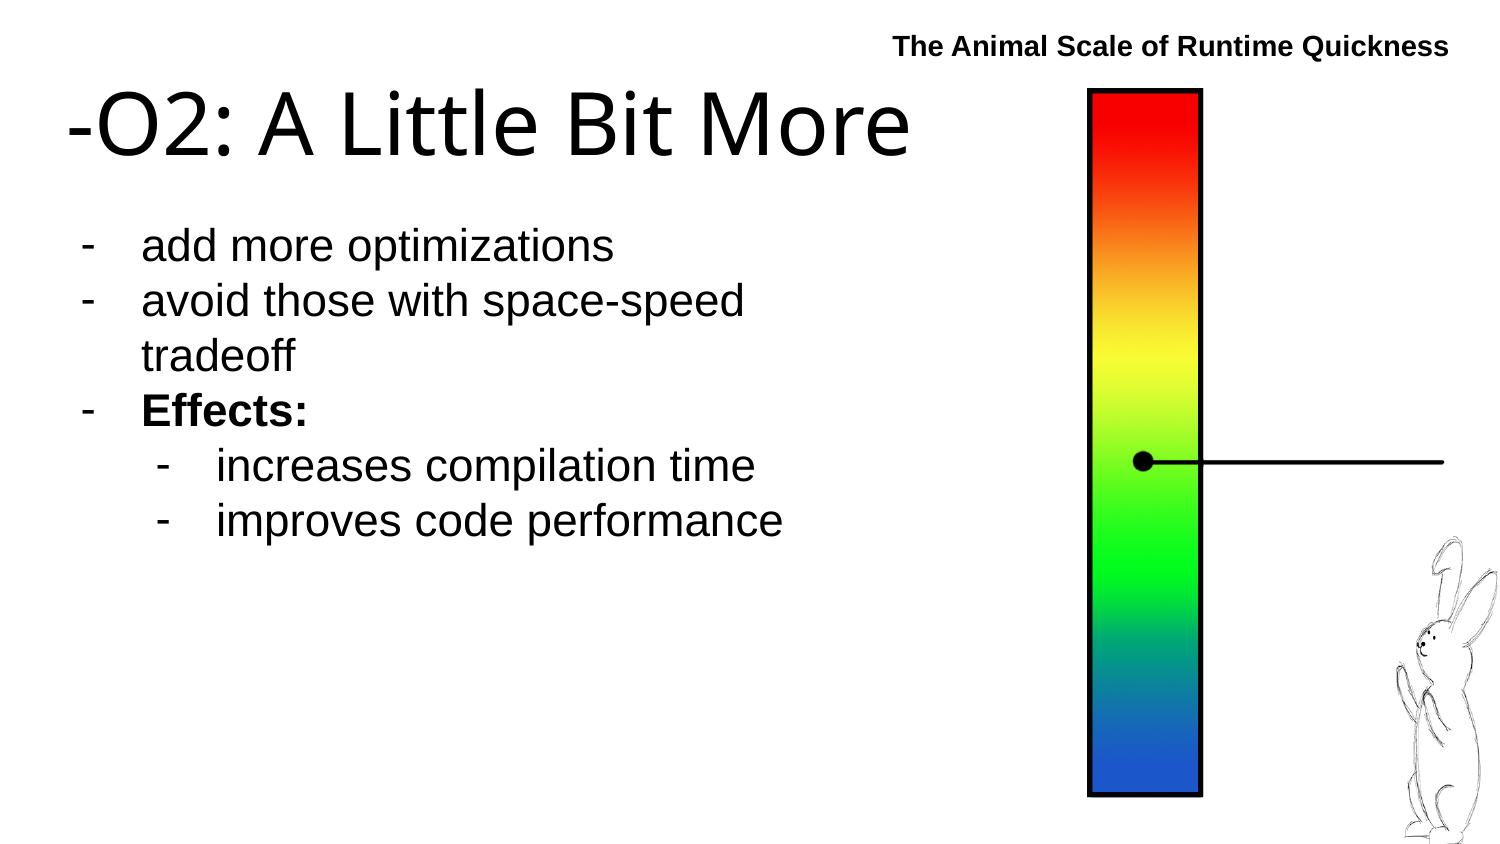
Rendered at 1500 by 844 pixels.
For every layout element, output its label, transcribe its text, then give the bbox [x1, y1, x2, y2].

list add more optimizations avoid those with space-speed tradeoff Effects: increases compilation time improves code performance [51, 200, 775, 752]
picture [780, 0, 1500, 844]
title -O2: A Little Bit More [51, 51, 775, 189]
